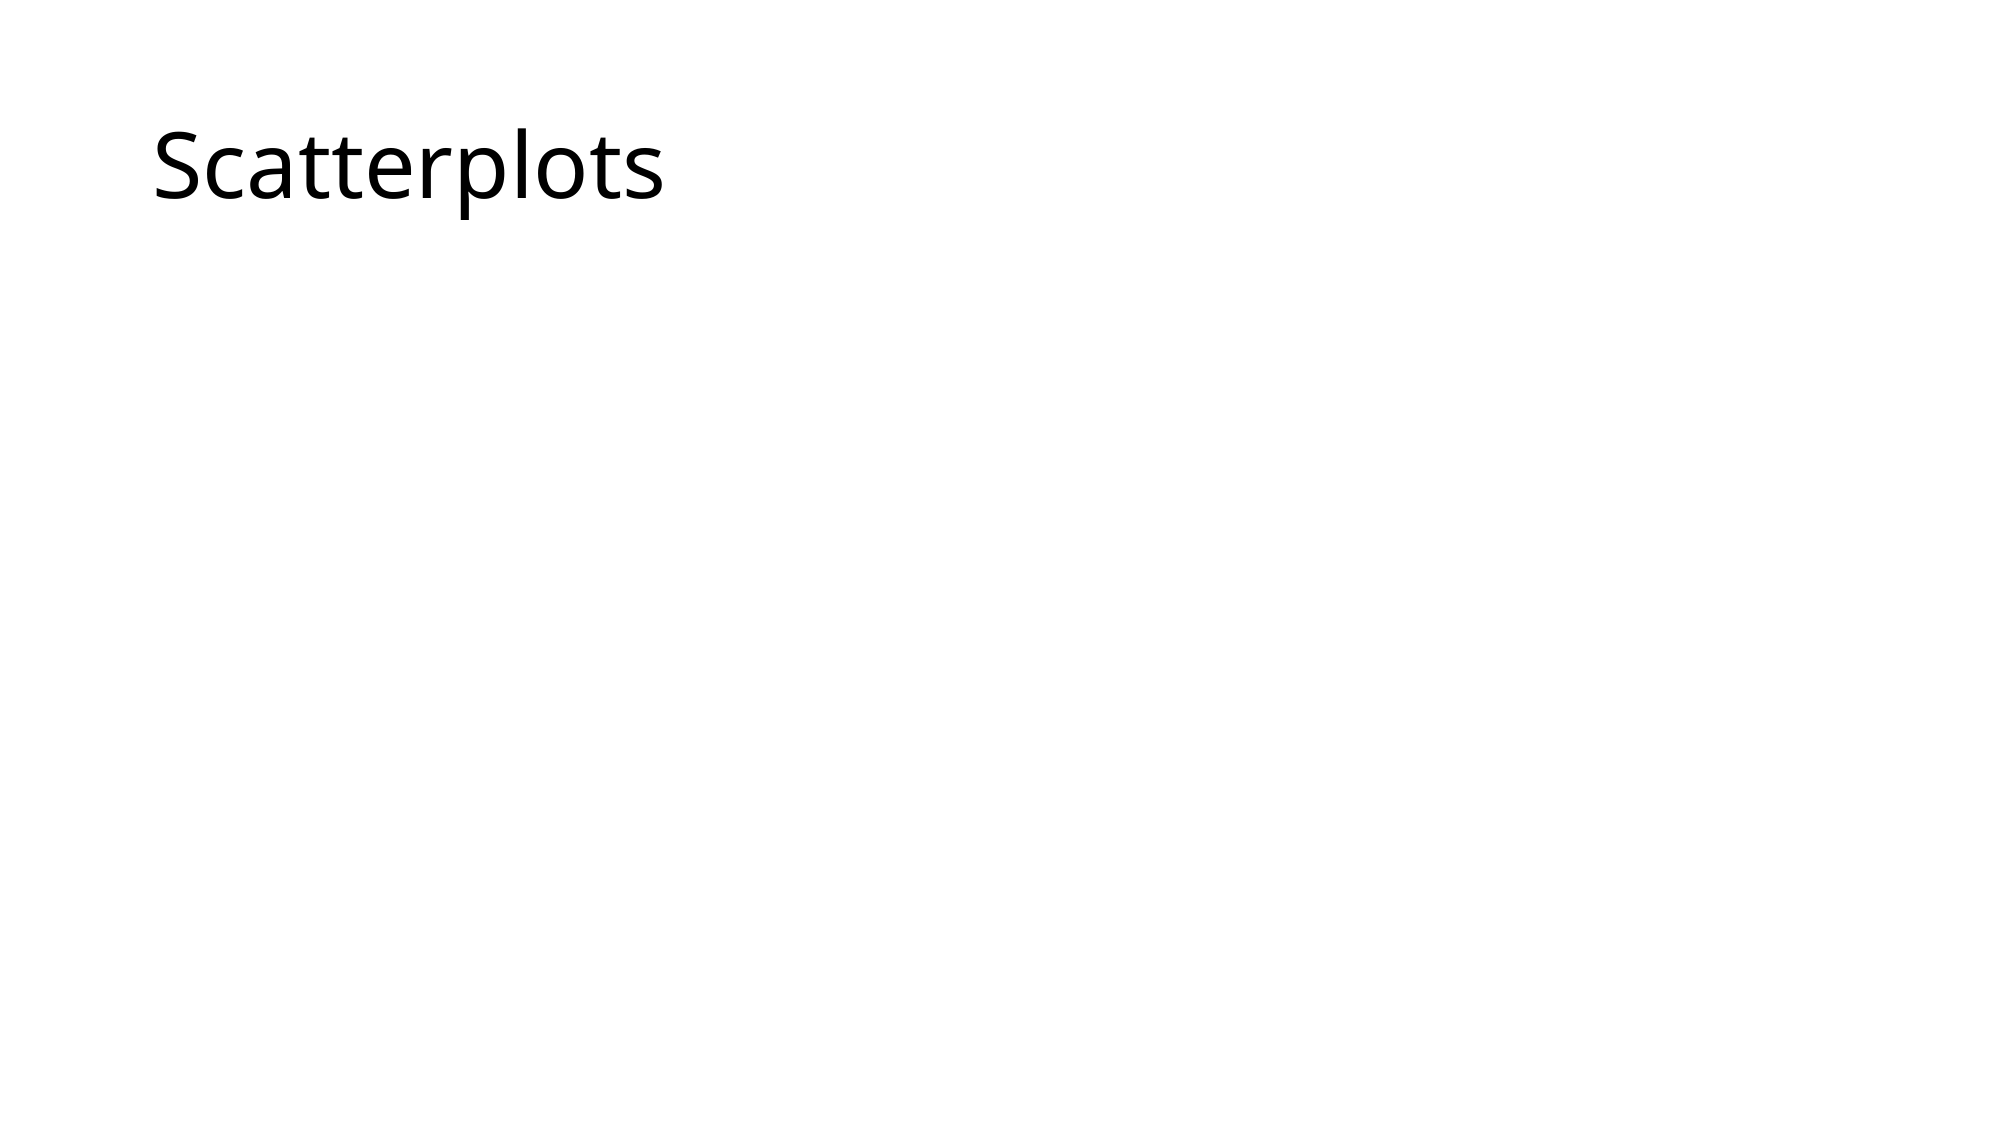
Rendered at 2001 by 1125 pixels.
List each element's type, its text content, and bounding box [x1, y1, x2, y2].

title Scatterplots [137, 59, 1863, 278]
